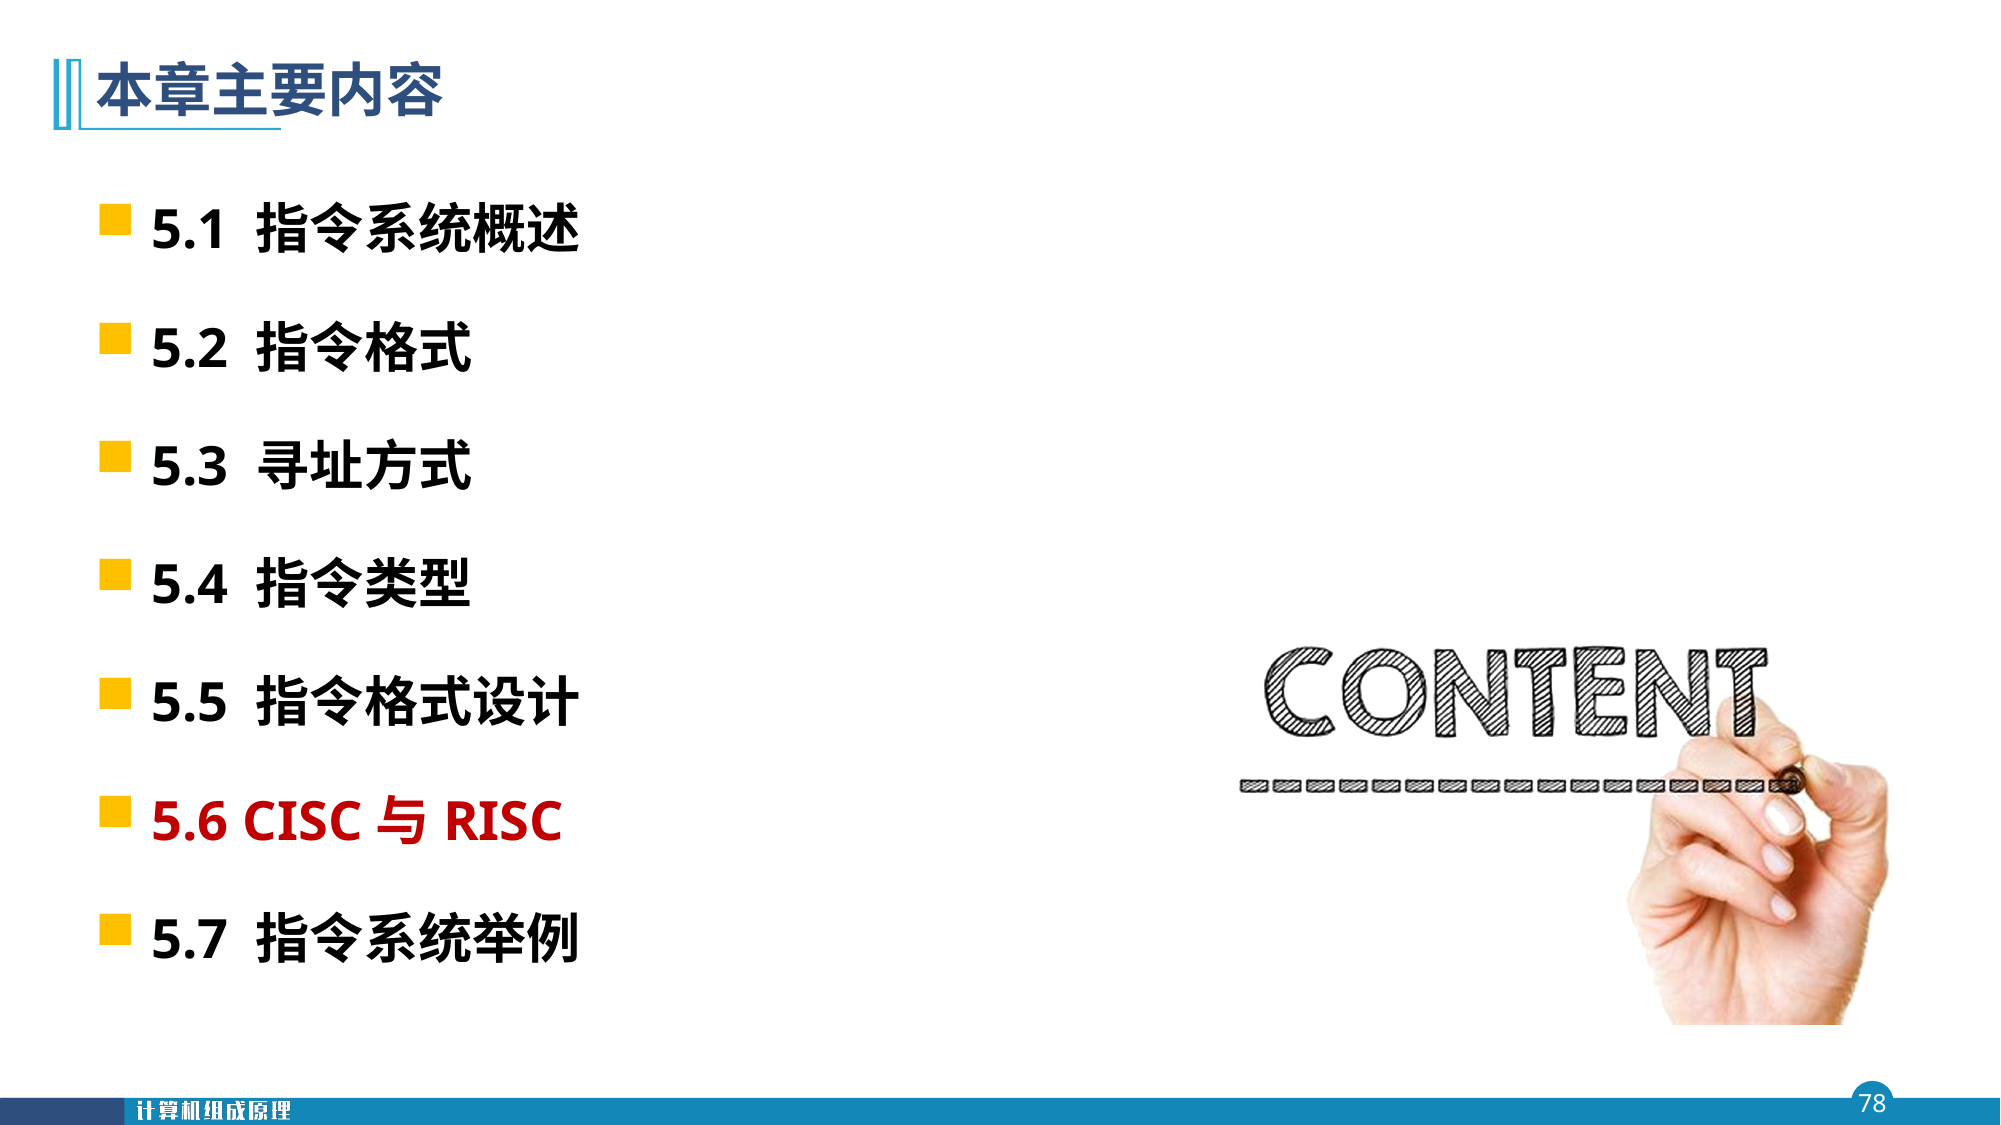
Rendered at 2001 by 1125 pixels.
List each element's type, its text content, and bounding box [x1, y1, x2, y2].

title 本章主要内容 [80, 42, 1805, 144]
list 5.1 指令系统概述 5.2 指令格式 5.3 寻址方式 5.4 指令类型 5.5 指令格式设计 5.6 CISC与RISC 5.7 指令系统举例 [80, 154, 1805, 1080]
picture [1183, 520, 1939, 1025]
